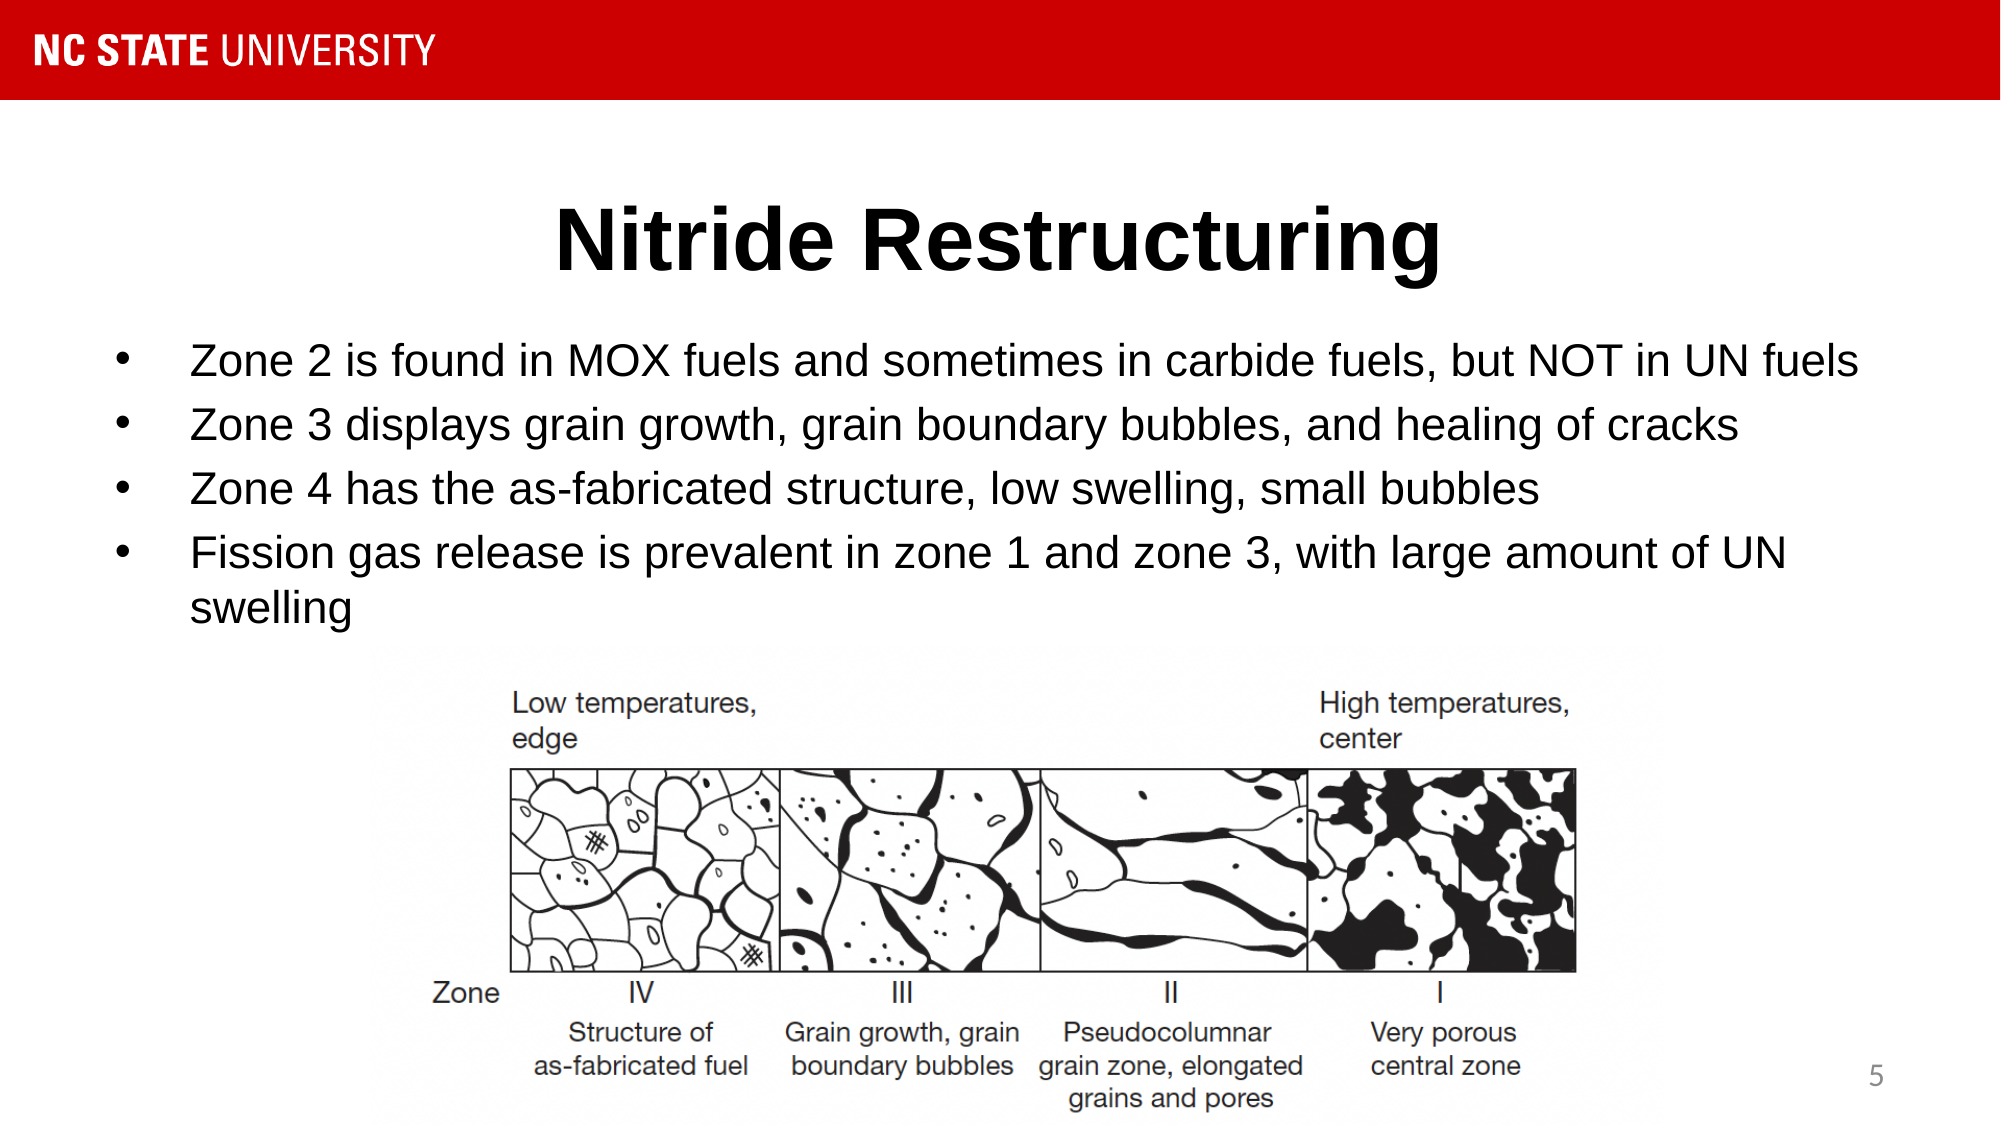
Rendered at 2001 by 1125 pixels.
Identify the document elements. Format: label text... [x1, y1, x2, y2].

picture [369, 645, 1664, 1125]
picture [0, 0, 2001, 100]
slide_number 5 [1669, 1042, 1900, 1103]
title Nitride Restructuring [99, 147, 1900, 322]
list Zone 2 is found in MOX fuels and sometimes in carbide fuels, but NOT in UN fuels Zone 3 displays grain growth, grain boundary bubbles, and healing of cracks Zone 4 has the as-fabricated structure, low swelling, small bubbles Fission gas release is prevalent in zone 1 and zone 3, with large amount of UN swelling [99, 322, 1900, 669]
